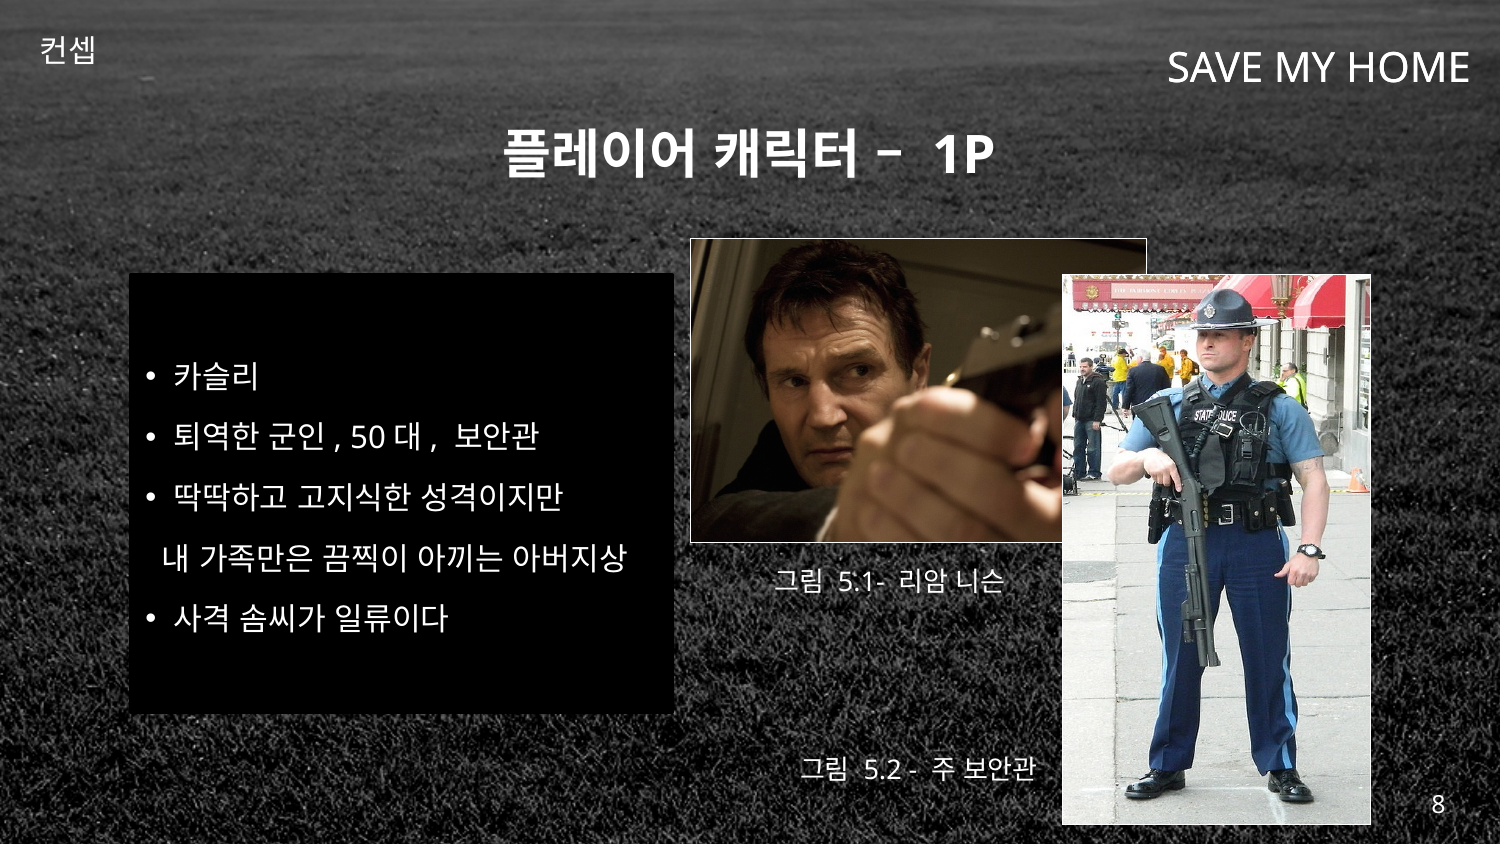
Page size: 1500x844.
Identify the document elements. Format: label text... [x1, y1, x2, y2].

text_box 컨셉 [24, 24, 112, 77]
title 플레이어 캐릭터 – 1P [112, 75, 1387, 239]
list 카슬리 퇴역한 군인, 50대, 보안관 딱딱하고 고지식한 성격이지만 내 가족만은 끔찍이 아끼는 아버지상 사격 솜씨가 일류이다 [129, 273, 674, 714]
picture [690, 237, 1372, 826]
text_box Save My home [1151, 25, 1487, 107]
